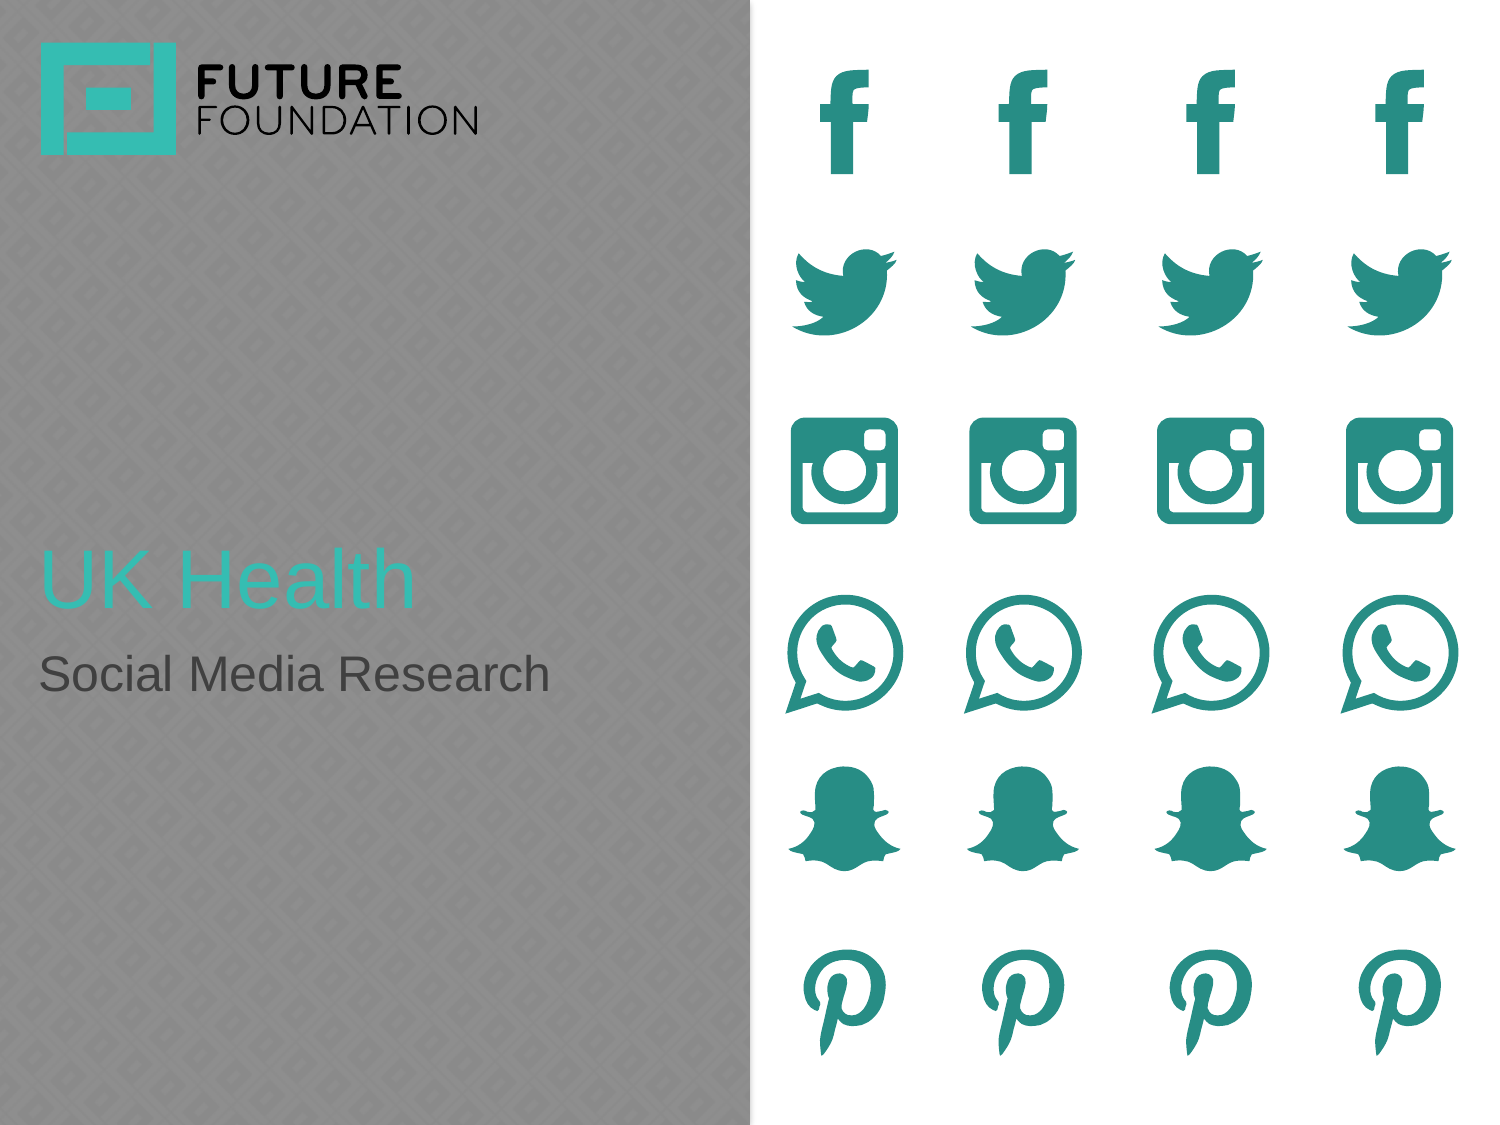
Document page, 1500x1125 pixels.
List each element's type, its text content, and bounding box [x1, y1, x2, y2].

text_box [1151, 68, 1270, 1056]
title UK Health [23, 519, 686, 633]
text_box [963, 68, 1083, 1056]
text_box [1340, 68, 1459, 1056]
subtitle Social Media Research [23, 640, 686, 711]
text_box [785, 68, 904, 1056]
